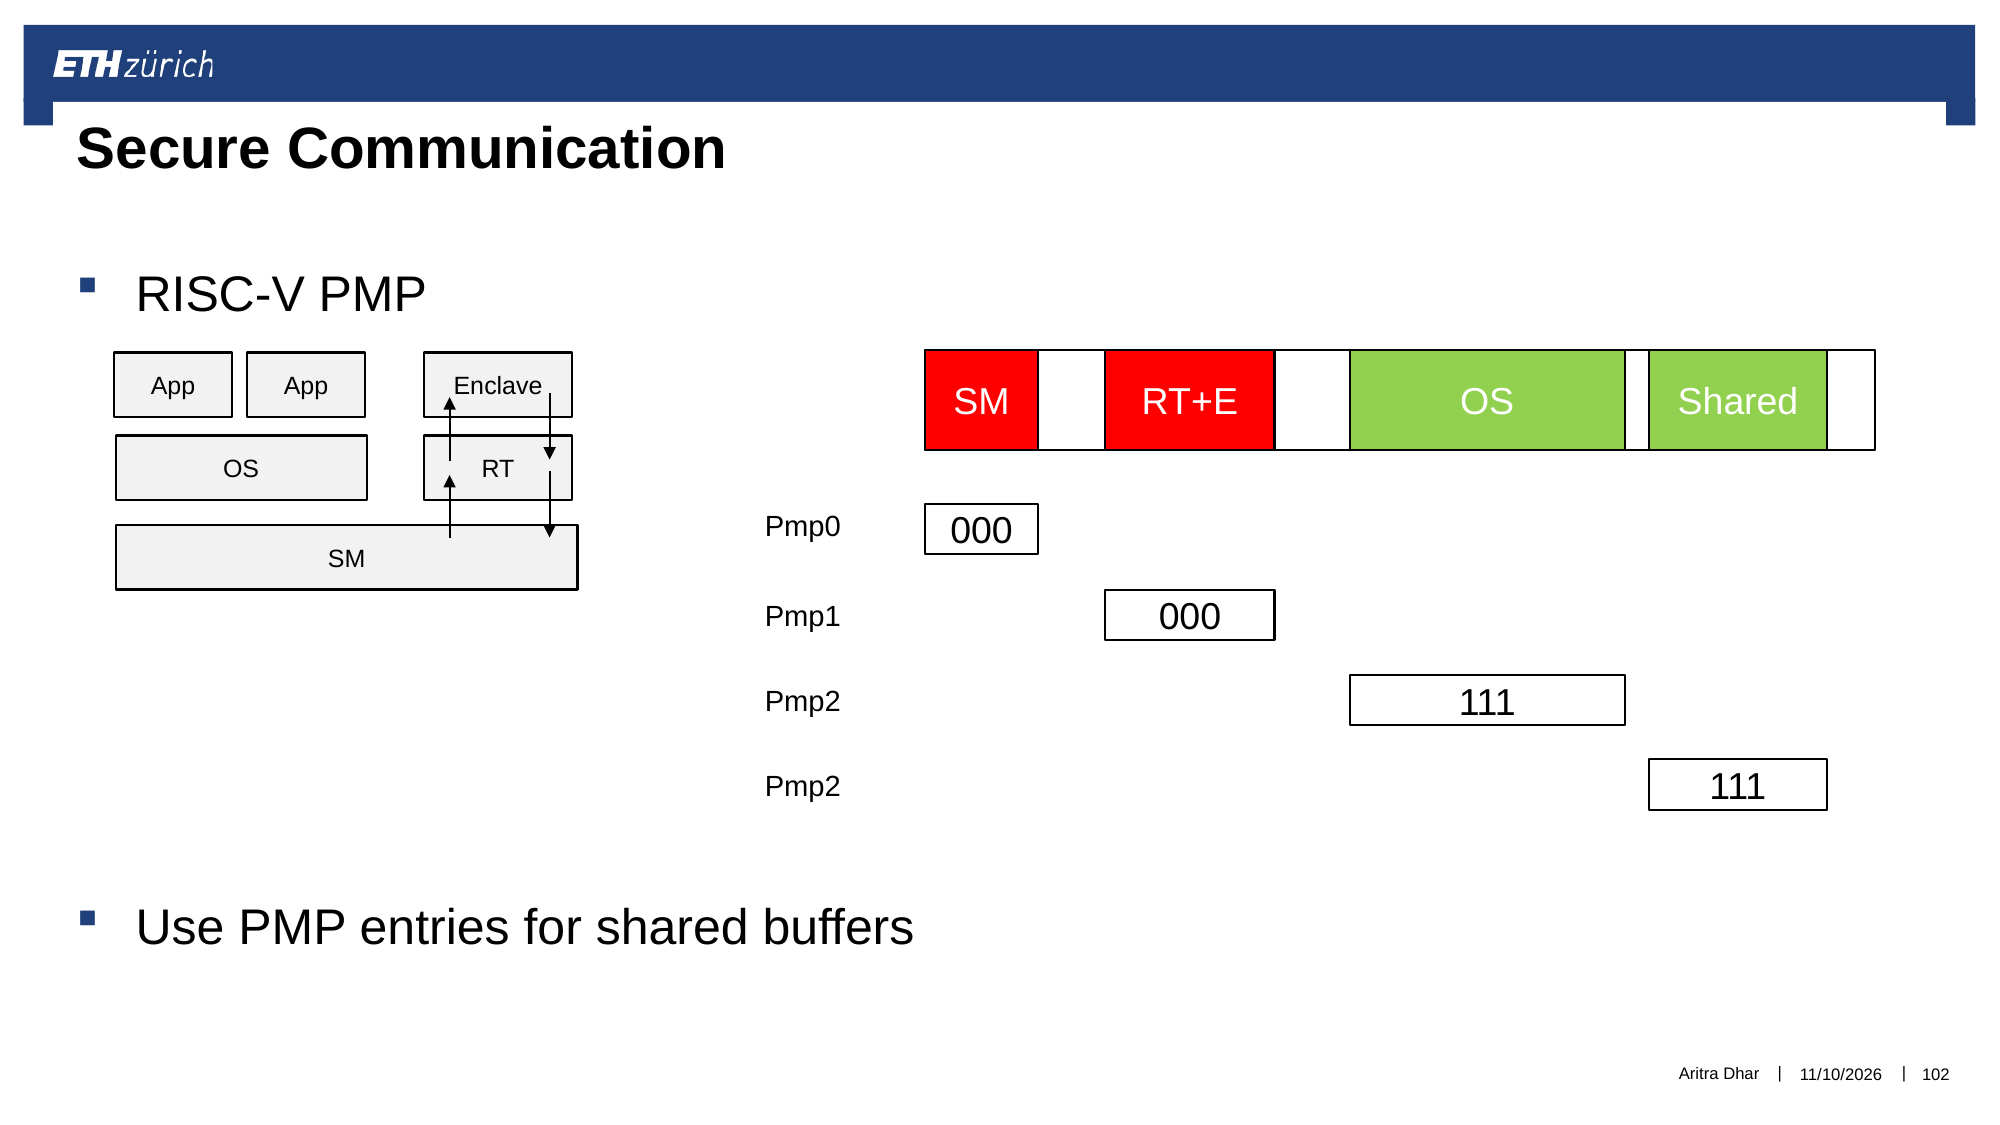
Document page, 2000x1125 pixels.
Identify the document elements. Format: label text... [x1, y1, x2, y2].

list RISC-V PMP Use PMP entries for shared buffers [53, 261, 1946, 952]
footer Aritra Dhar [999, 1034, 1760, 1111]
title Secure Communication [53, 101, 1946, 261]
slide_number 102 [1906, 1034, 1966, 1112]
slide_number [1790, 1034, 1892, 1112]
